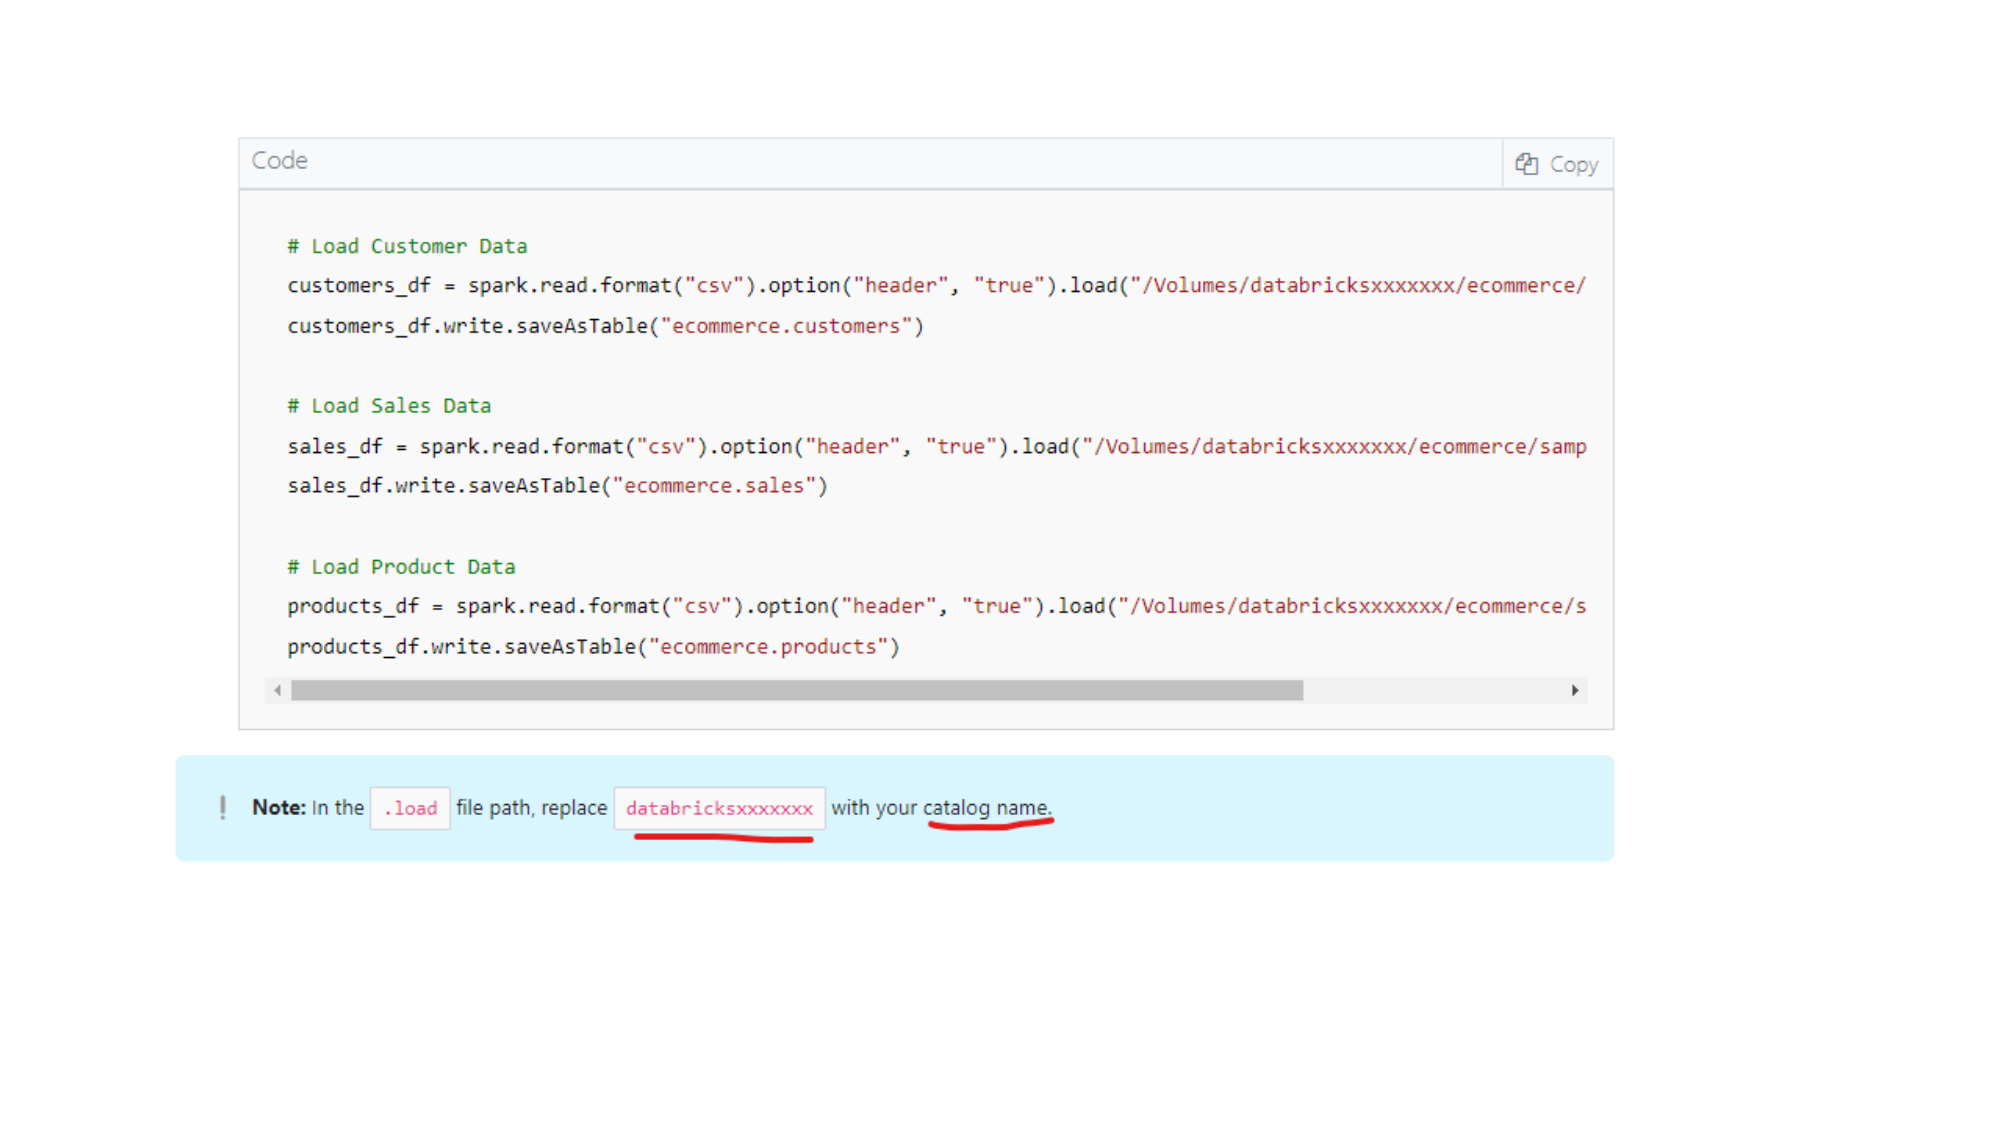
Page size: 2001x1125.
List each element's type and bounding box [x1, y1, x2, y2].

picture [129, 111, 1715, 876]
